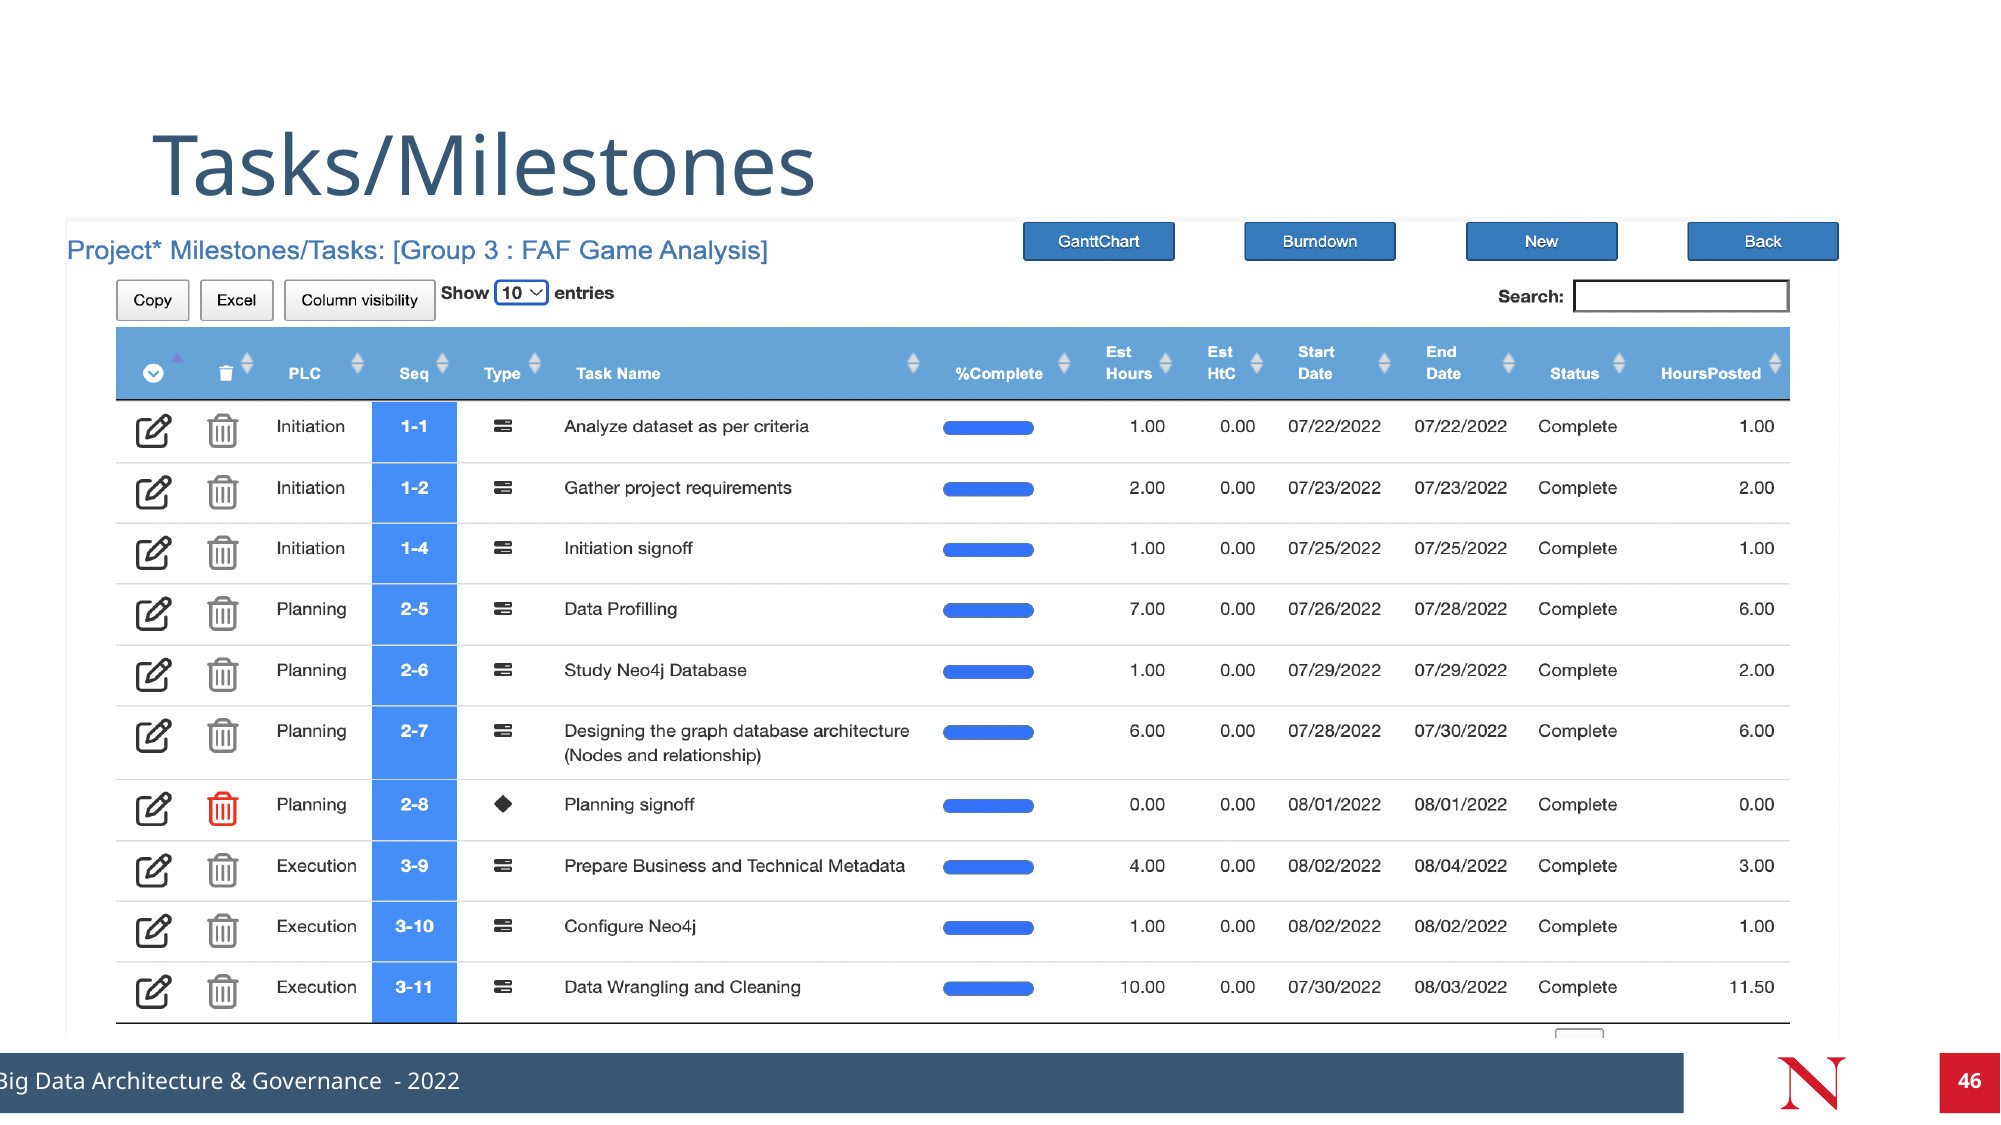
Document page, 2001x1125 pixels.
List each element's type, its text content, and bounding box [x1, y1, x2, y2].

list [65, 217, 1840, 1038]
picture [1766, 1038, 1857, 1125]
title Tasks/Milestones [137, 59, 1863, 278]
